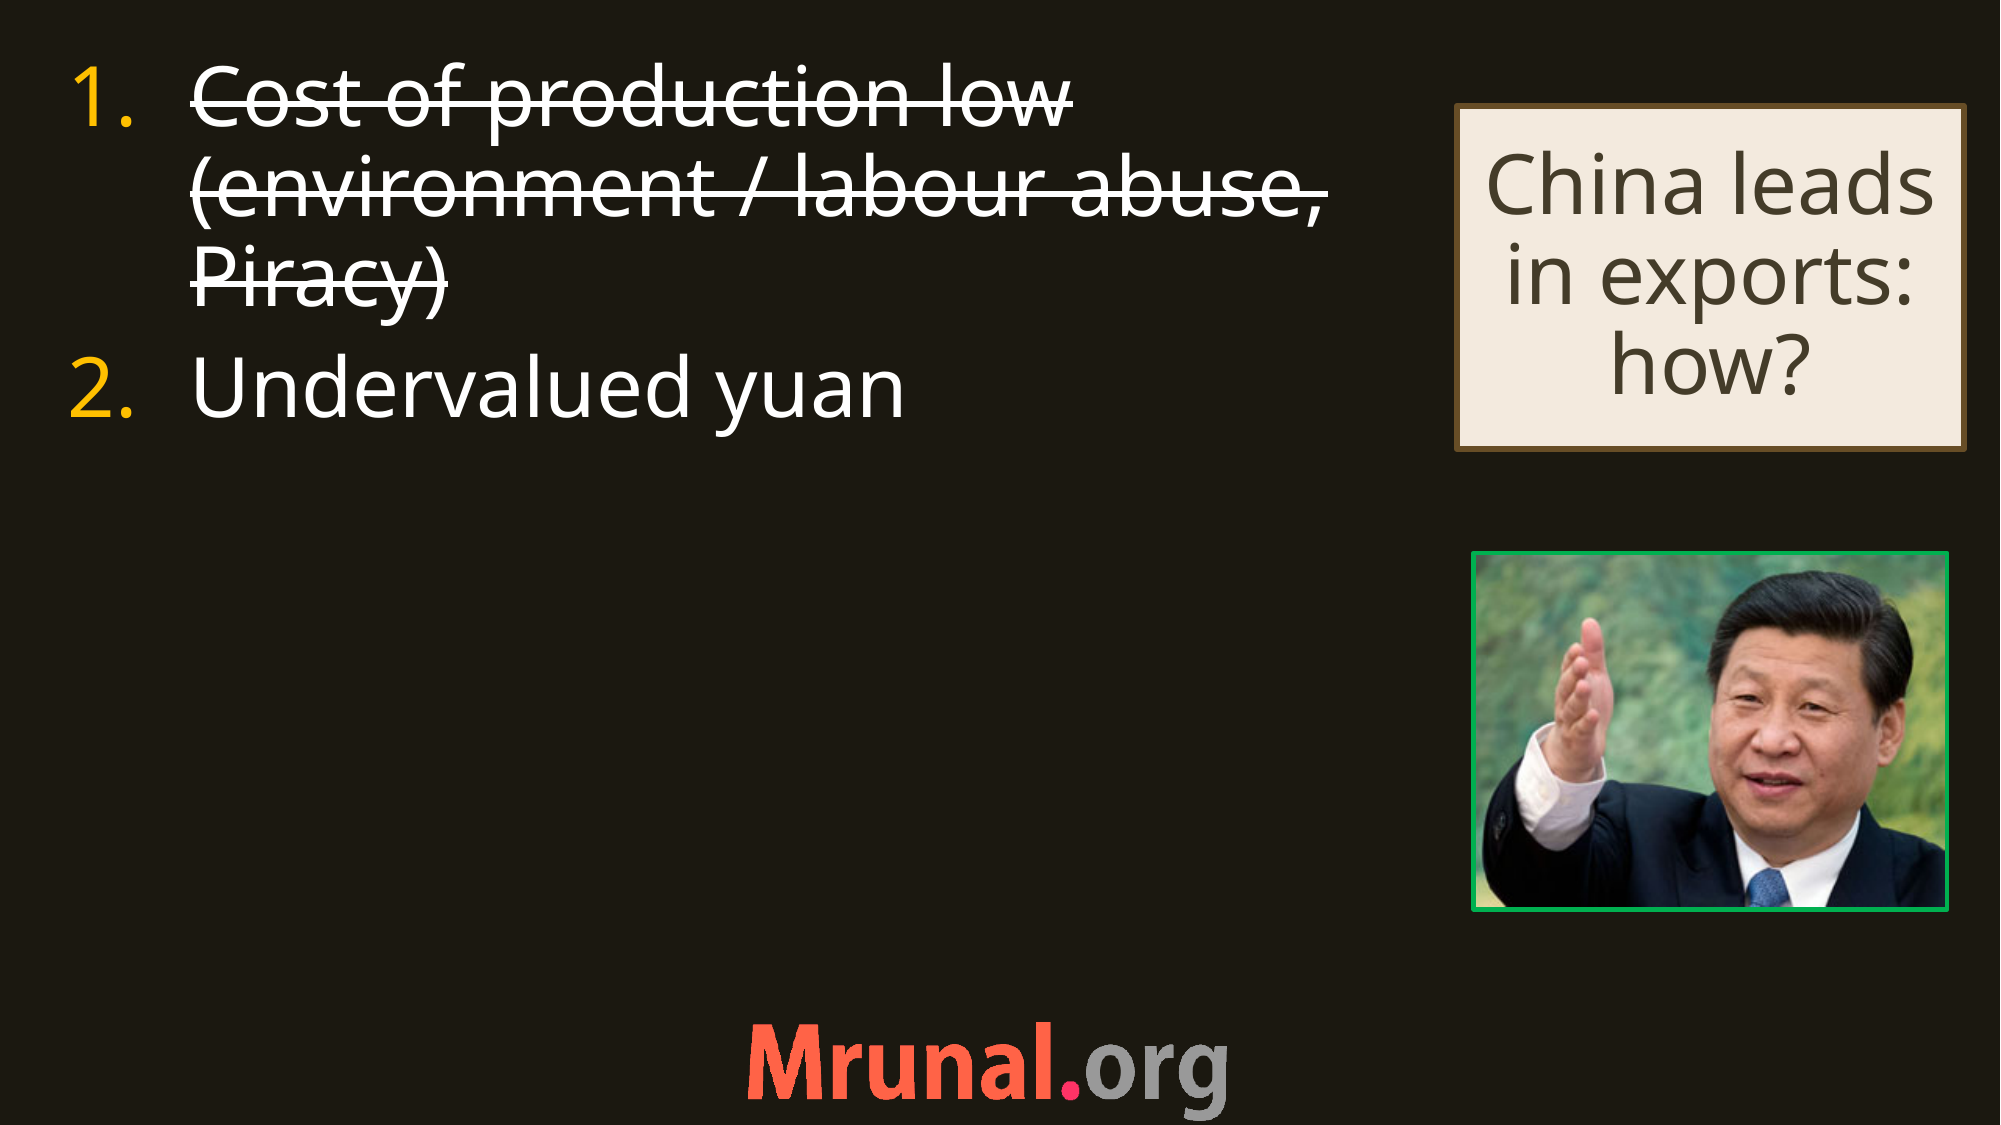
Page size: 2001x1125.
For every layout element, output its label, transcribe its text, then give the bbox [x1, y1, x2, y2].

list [1475, 555, 1945, 908]
list Cost of production low (environment / labour abuse, Piracy) Undervalued yuan [52, 47, 1447, 1014]
picture [741, 1014, 1230, 1125]
title China leads in exports: how? [1454, 103, 1967, 452]
